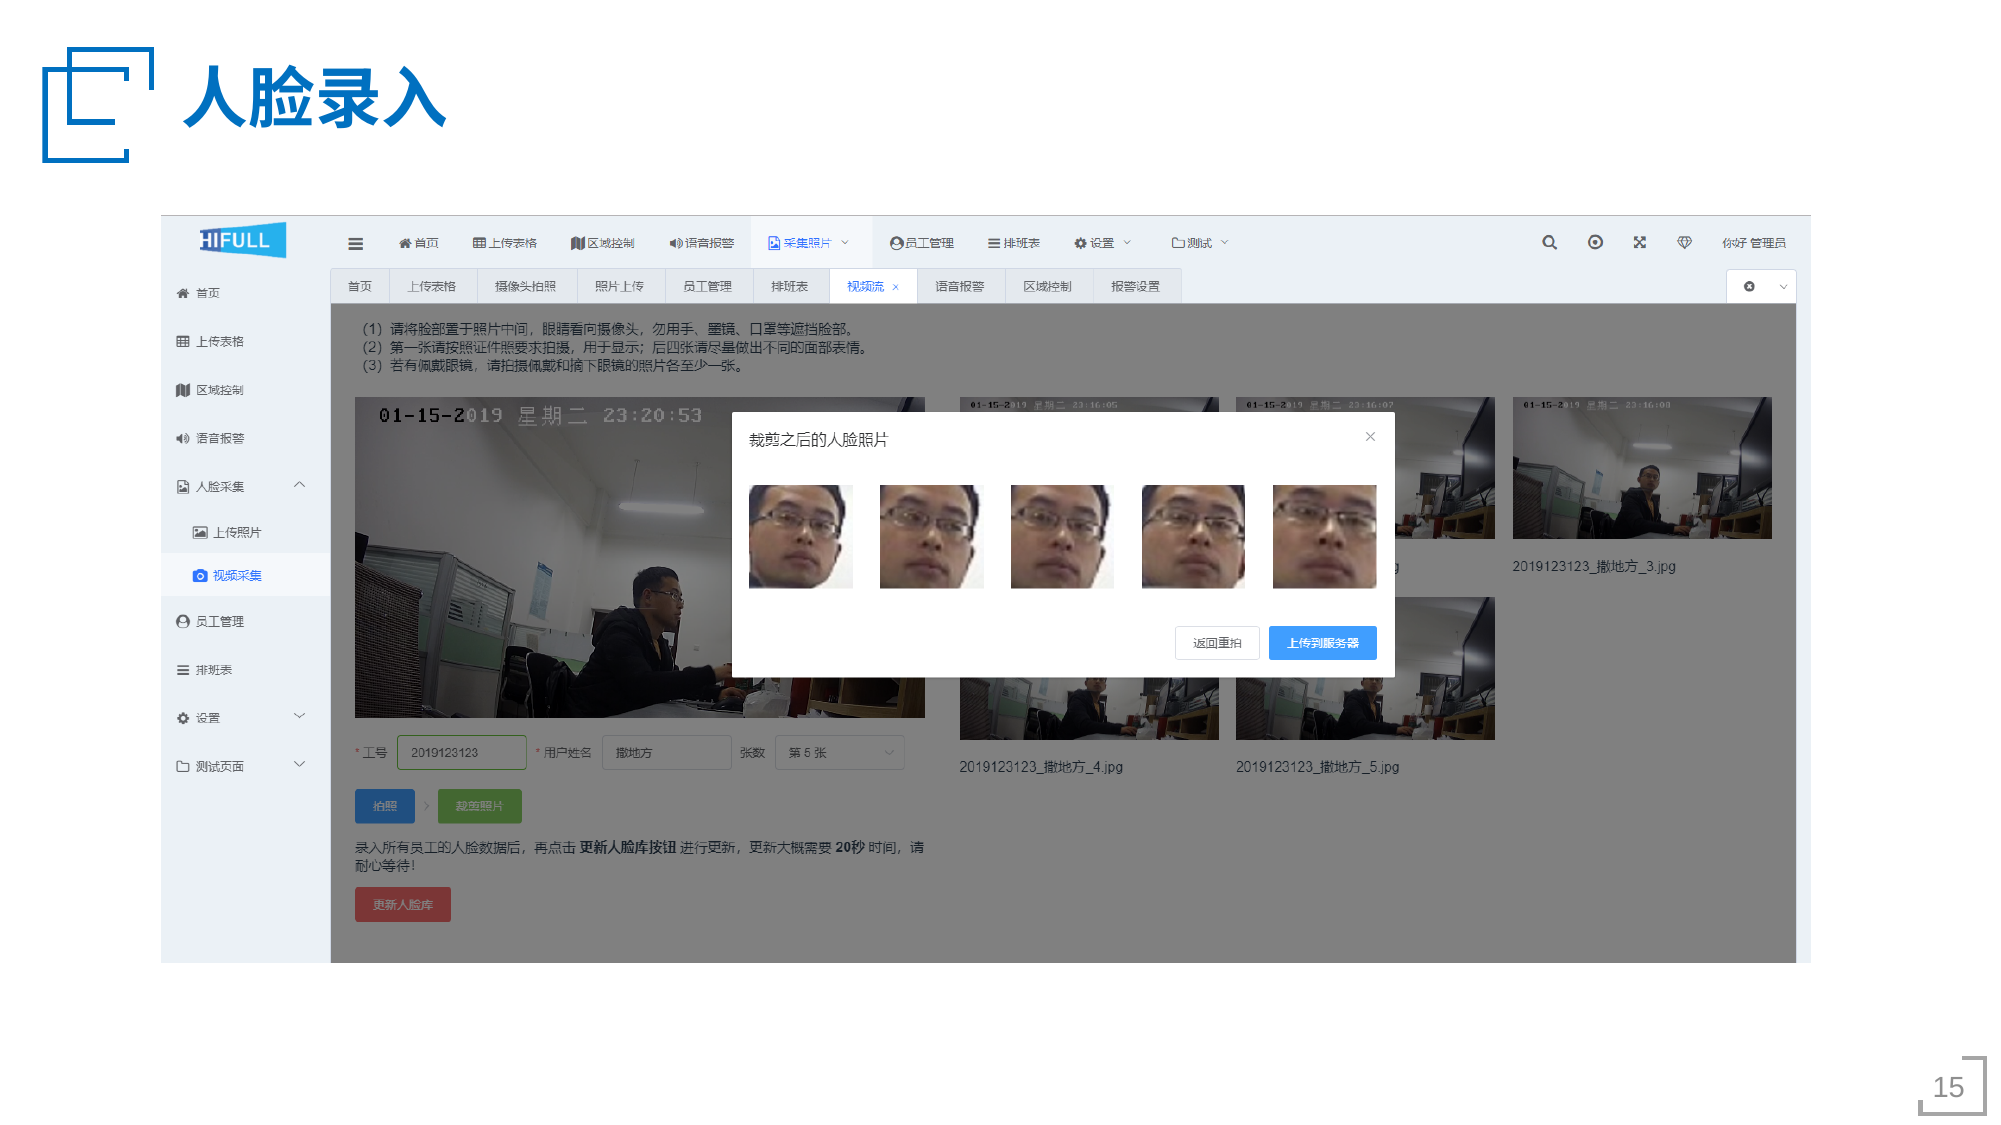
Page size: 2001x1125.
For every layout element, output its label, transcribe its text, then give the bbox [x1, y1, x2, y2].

text_box 人脸录入 [166, 48, 464, 144]
picture [161, 215, 1811, 963]
